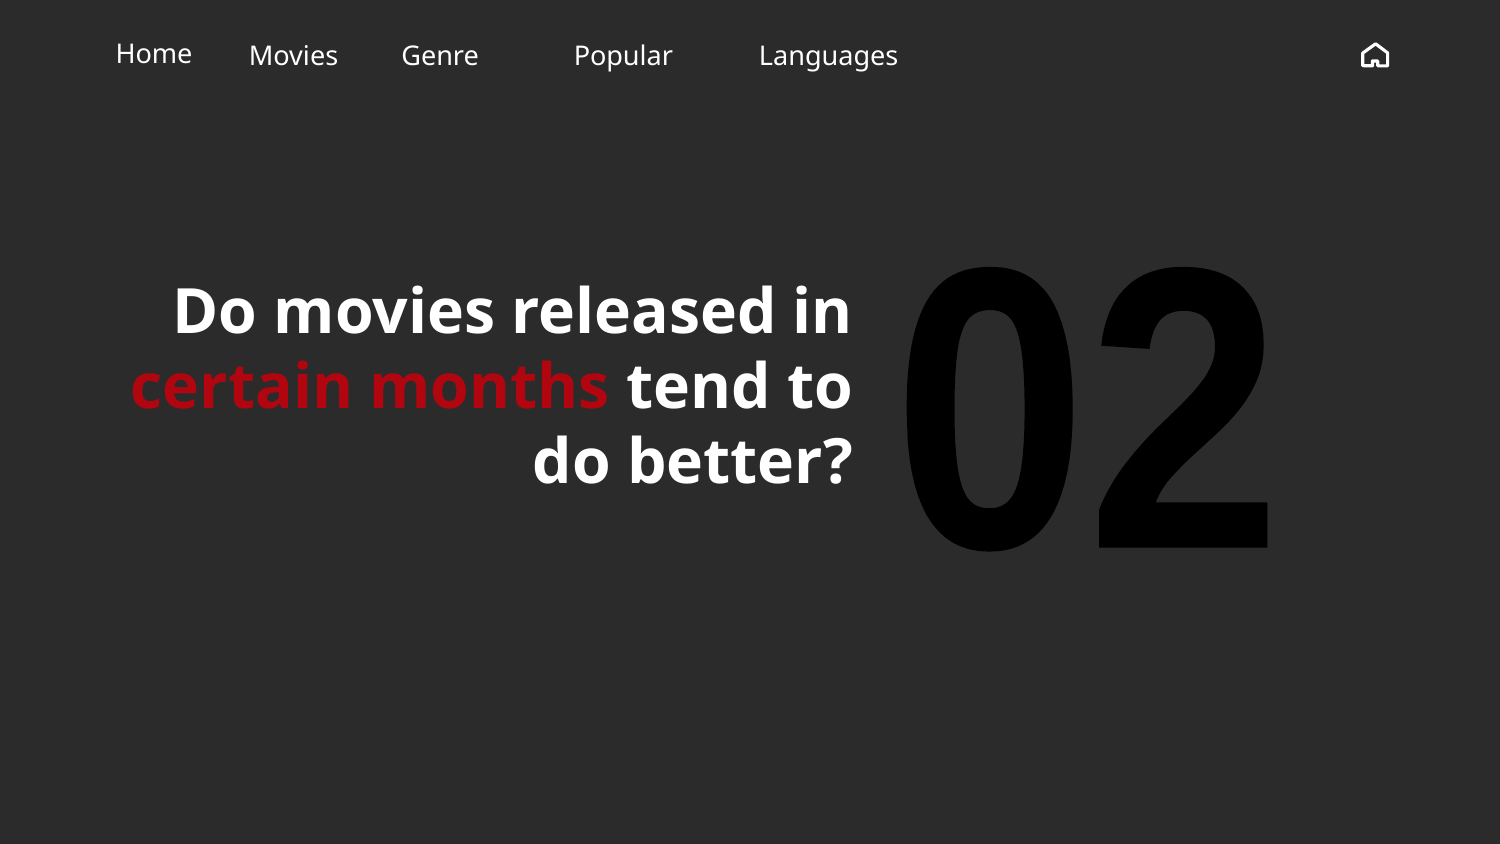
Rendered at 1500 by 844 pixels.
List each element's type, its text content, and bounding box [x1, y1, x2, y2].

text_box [100, 39, 914, 71]
text_box [1362, 43, 1388, 66]
title Do movies released in certain months tend to do better? [77, 314, 869, 453]
